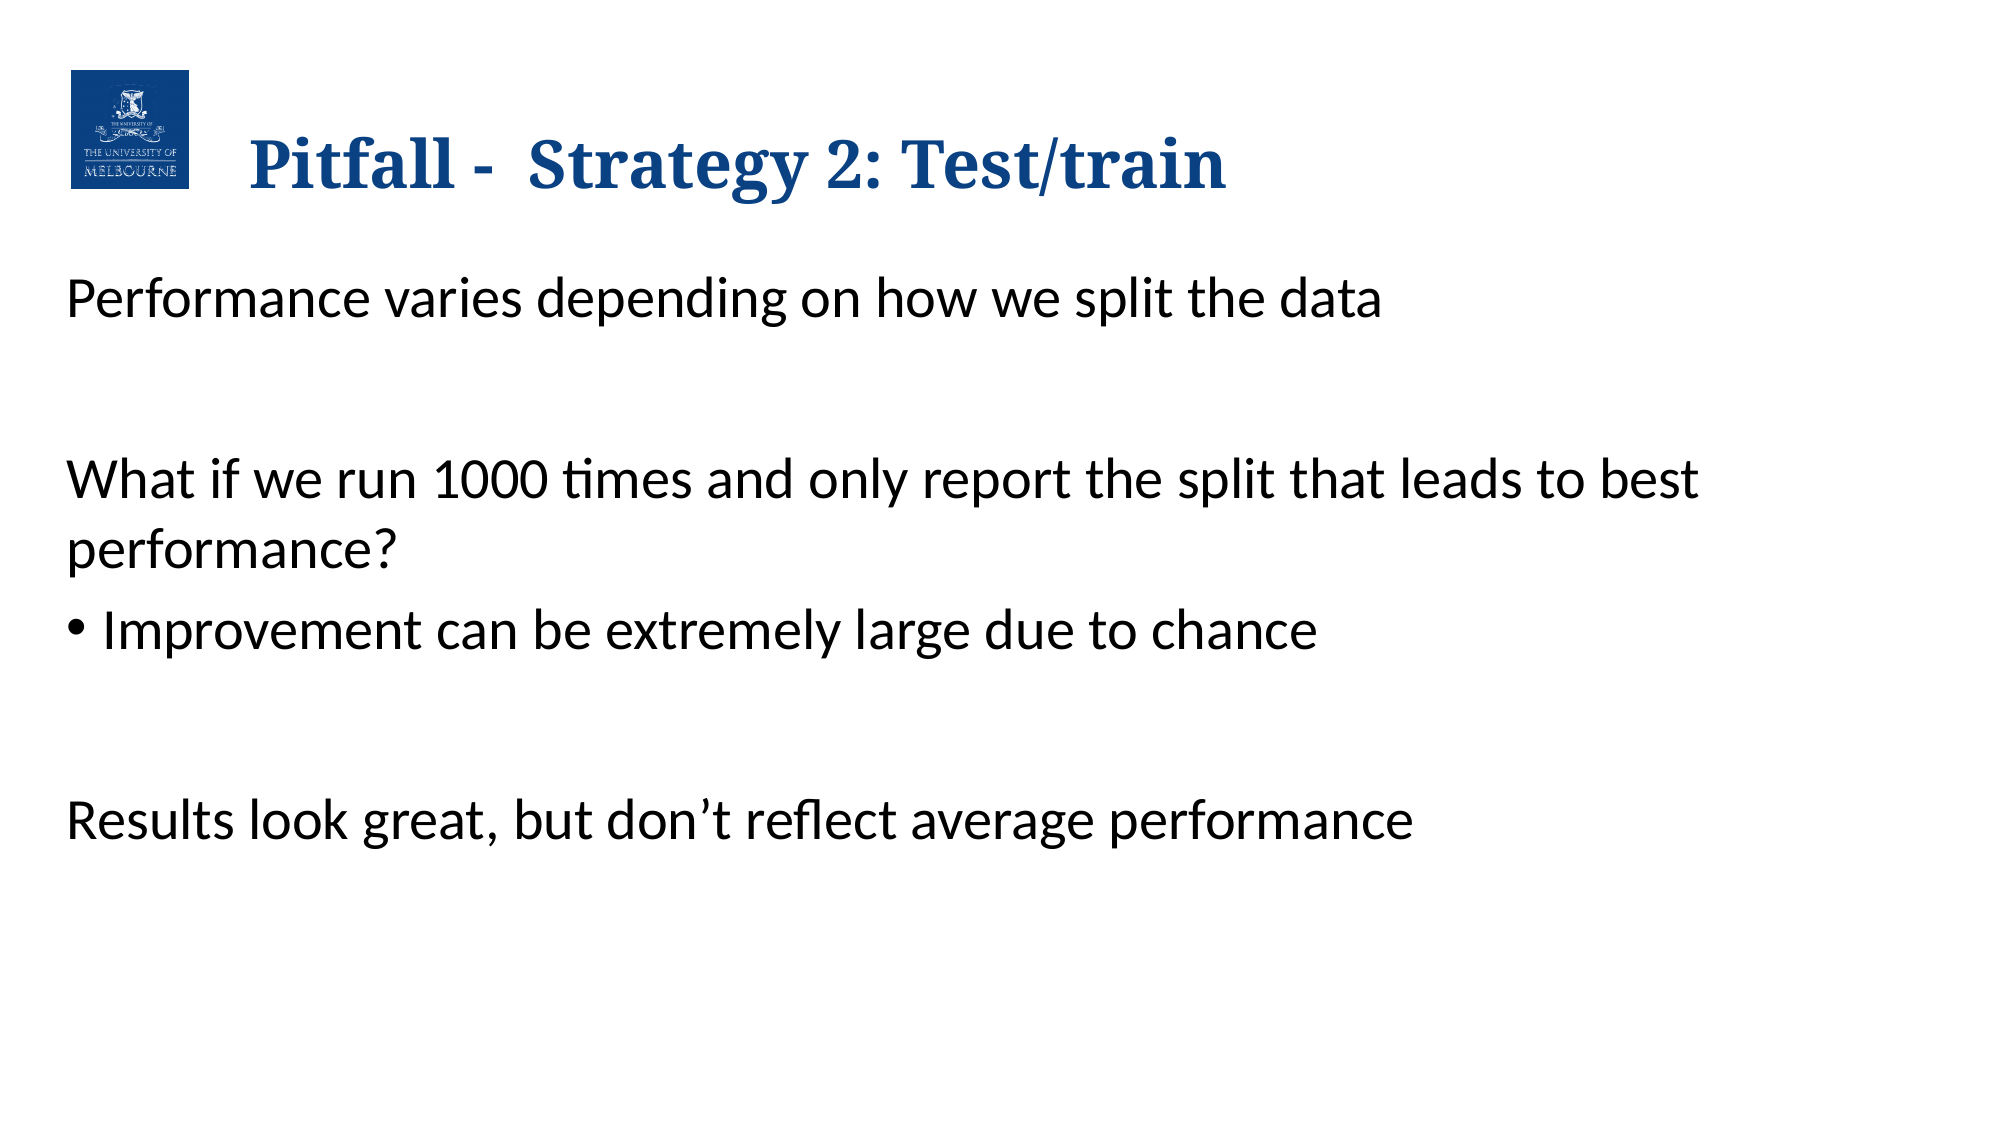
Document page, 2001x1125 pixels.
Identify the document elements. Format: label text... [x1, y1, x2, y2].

picture [71, 70, 189, 189]
title Pitfall - Strategy 2: Test/train [234, 64, 1924, 211]
list Performance varies depending on how we split the data What if we run 1000 times and only report the split that leads to best performance? Improvement can be extremely large due to chance Results look great, but don’t reflect average performance [51, 251, 1924, 970]
